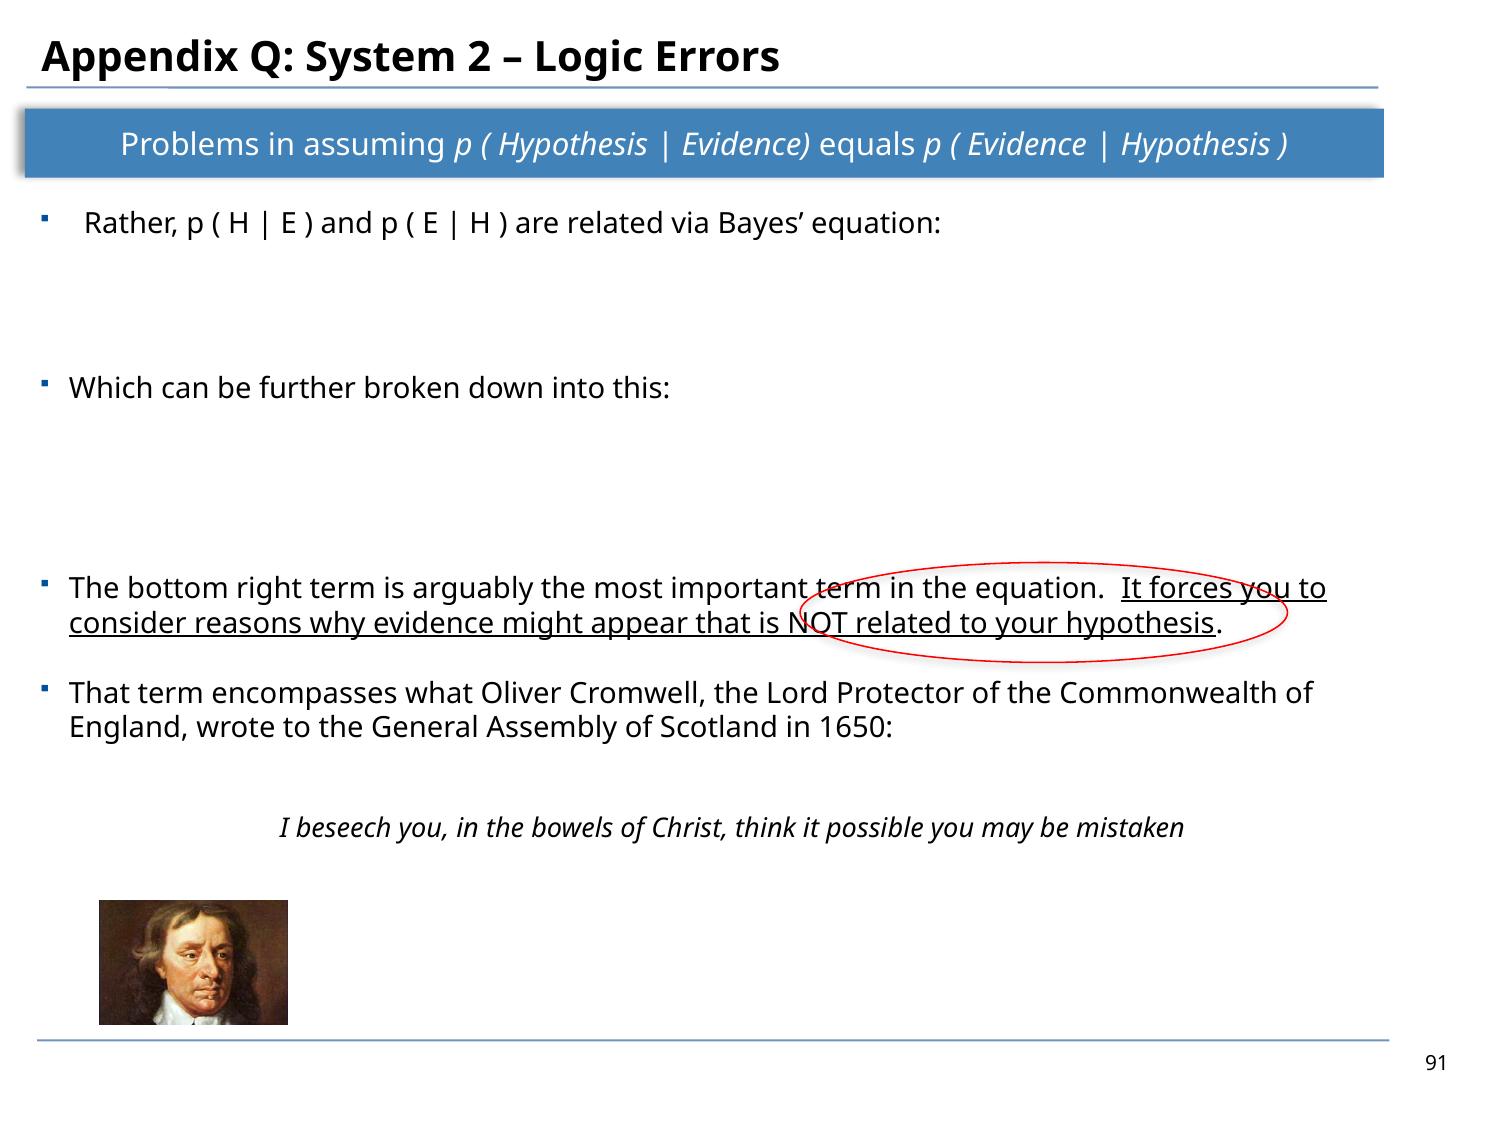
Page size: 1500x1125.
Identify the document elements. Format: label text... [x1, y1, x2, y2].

text_box [799, 561, 1289, 664]
picture [99, 899, 288, 1026]
list Problems in assuming p ( Hypothesis | Evidence) equals p ( Evidence | Hypothesis ) [24, 108, 1384, 178]
title Appendix Q: System 2 – Logic Errors [26, 22, 1474, 85]
